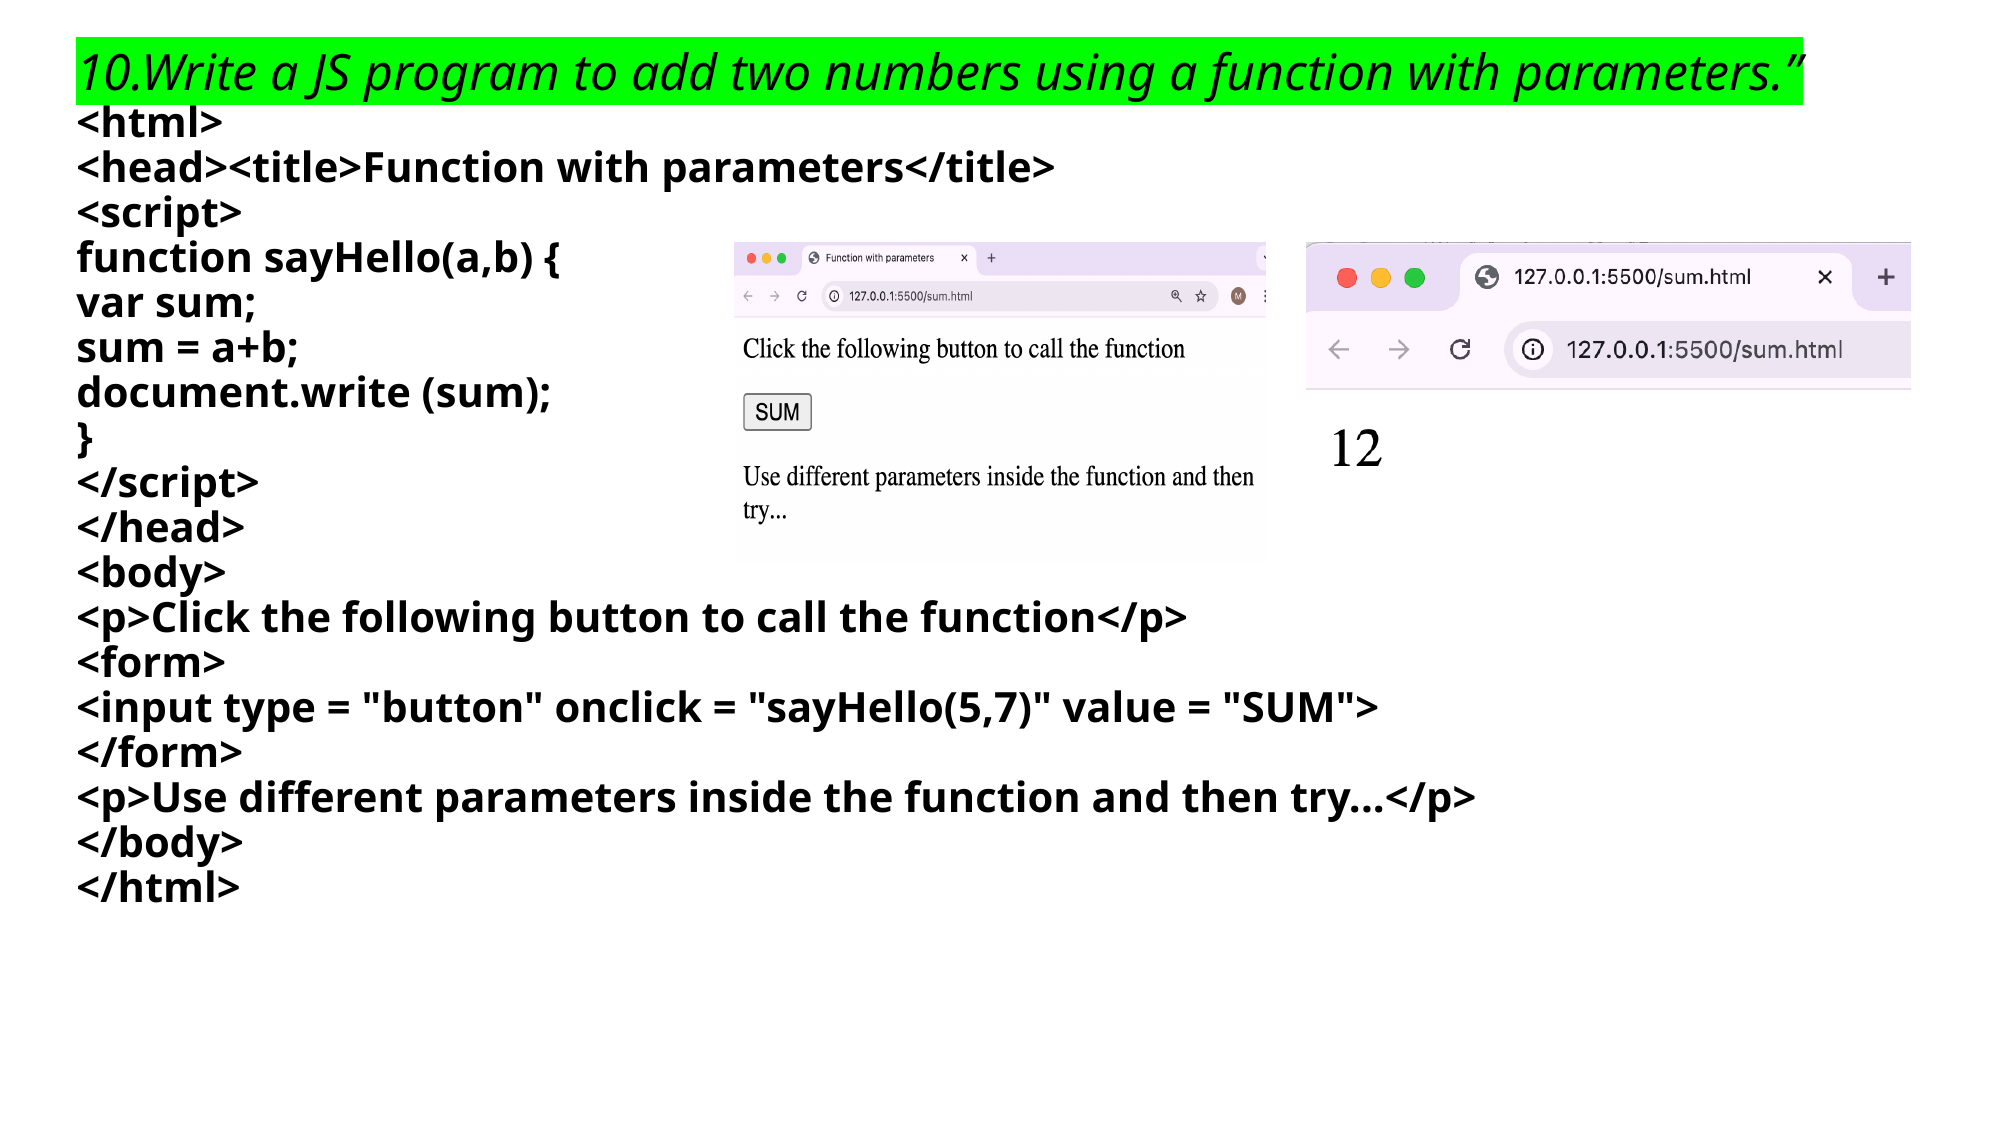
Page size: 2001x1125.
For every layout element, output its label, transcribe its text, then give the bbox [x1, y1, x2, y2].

list 10.Write a JS program to add two numbers using a function with parameters.” <html> <head><title>Function with parameters</title> <script> function sayHello(a,b) { var sum; sum = a+b; document.write (sum); } </script> </head> <body> <p>Click the following button to call the function</p> <form> <input type = "button" onclick = "sayHello(5,7)" value = "SUM"> </form> <p>Use different parameters inside the function and then try...</p> </body> </html> [61, 39, 2000, 1125]
picture [1306, 241, 1911, 563]
picture [733, 241, 1267, 563]
